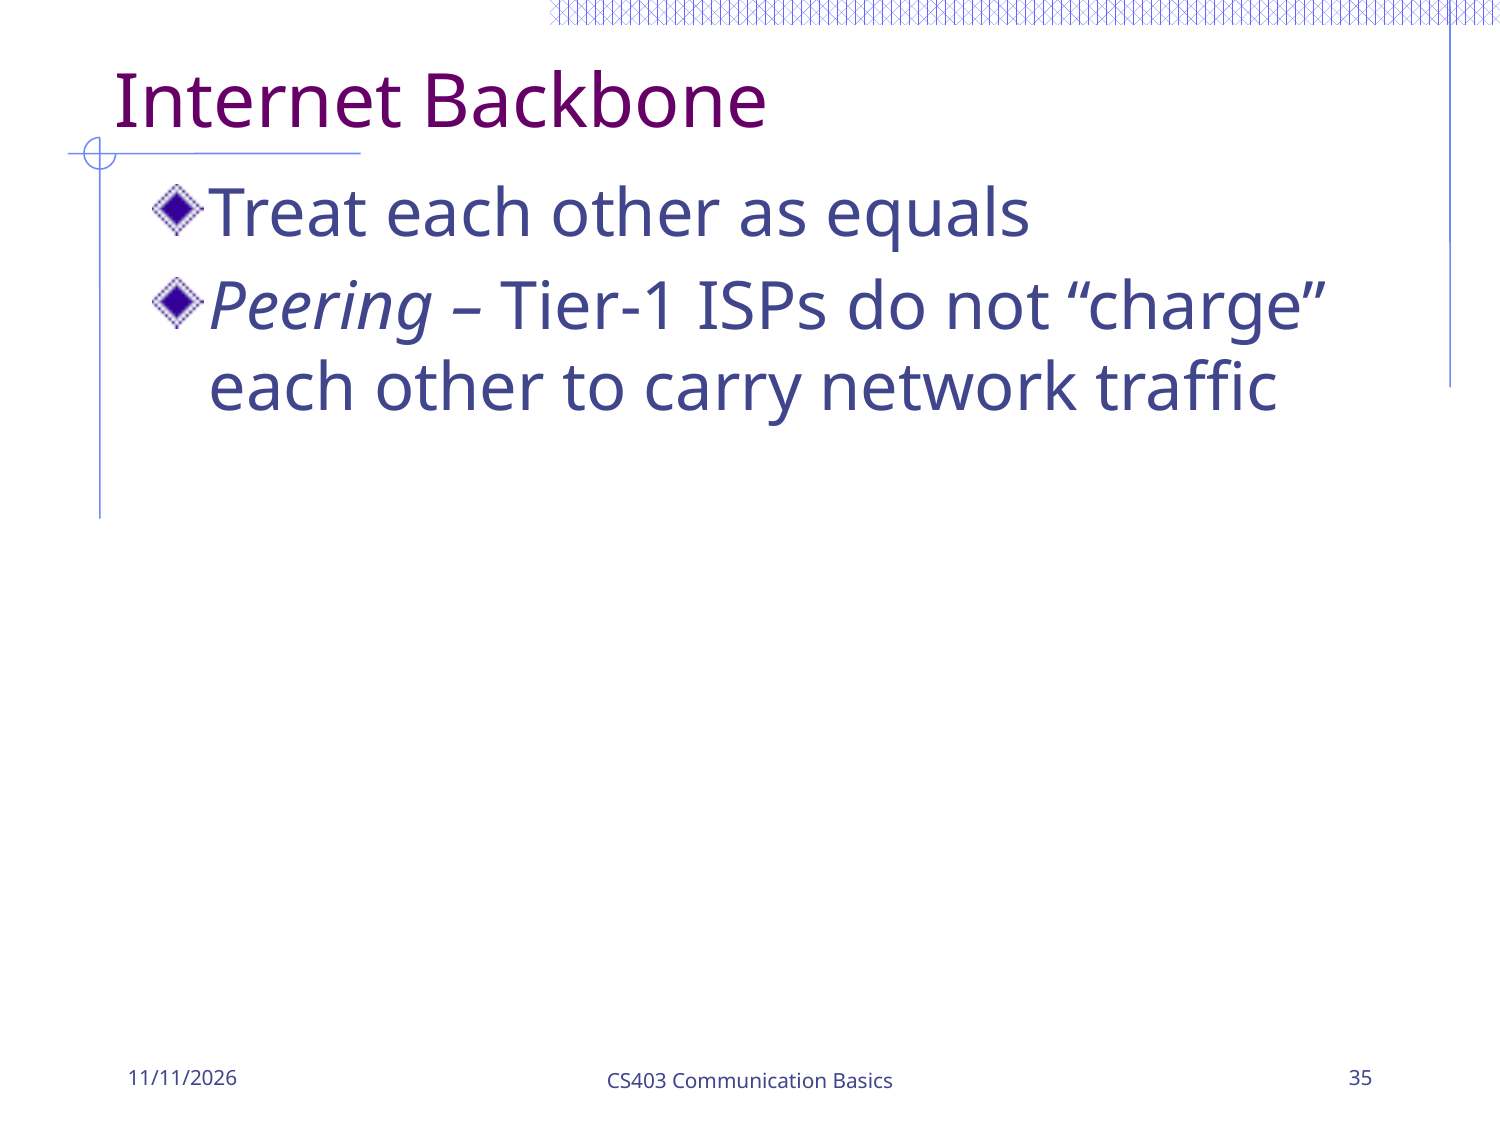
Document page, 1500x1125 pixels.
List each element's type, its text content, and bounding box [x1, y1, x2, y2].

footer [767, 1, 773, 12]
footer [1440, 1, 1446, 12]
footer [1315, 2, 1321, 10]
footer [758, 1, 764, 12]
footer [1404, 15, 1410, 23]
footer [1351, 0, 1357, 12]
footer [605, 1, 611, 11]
slide_number 35 [1074, 1050, 1388, 1100]
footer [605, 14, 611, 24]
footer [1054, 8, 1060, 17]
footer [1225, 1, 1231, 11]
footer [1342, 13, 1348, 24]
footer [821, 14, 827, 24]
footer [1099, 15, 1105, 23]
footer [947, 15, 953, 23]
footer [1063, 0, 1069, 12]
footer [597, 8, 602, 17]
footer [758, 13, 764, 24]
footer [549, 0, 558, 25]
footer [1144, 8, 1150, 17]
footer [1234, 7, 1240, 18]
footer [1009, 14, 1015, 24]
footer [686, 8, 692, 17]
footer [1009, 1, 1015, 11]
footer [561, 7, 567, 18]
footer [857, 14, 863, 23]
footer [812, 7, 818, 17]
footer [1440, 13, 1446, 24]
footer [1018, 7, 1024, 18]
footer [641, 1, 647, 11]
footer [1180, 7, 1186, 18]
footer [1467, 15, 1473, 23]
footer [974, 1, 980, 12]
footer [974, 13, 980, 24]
title Internet Backbone [99, 37, 1450, 150]
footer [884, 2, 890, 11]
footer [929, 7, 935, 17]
picture [152, 277, 204, 329]
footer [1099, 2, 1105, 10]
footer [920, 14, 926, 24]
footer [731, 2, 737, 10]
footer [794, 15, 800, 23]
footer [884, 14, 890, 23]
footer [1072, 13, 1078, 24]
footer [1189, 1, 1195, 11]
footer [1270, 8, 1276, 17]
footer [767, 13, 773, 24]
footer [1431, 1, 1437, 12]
list Treat each other as equals Peering – Tier-1 ISPs do not “charge” each other to carry network traffic [137, 162, 1413, 1038]
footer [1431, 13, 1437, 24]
footer CS403 Communication Basics [512, 1050, 988, 1100]
picture [152, 184, 204, 236]
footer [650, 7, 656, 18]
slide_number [112, 1050, 425, 1100]
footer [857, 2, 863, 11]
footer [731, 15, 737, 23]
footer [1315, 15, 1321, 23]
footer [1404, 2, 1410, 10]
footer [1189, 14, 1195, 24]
